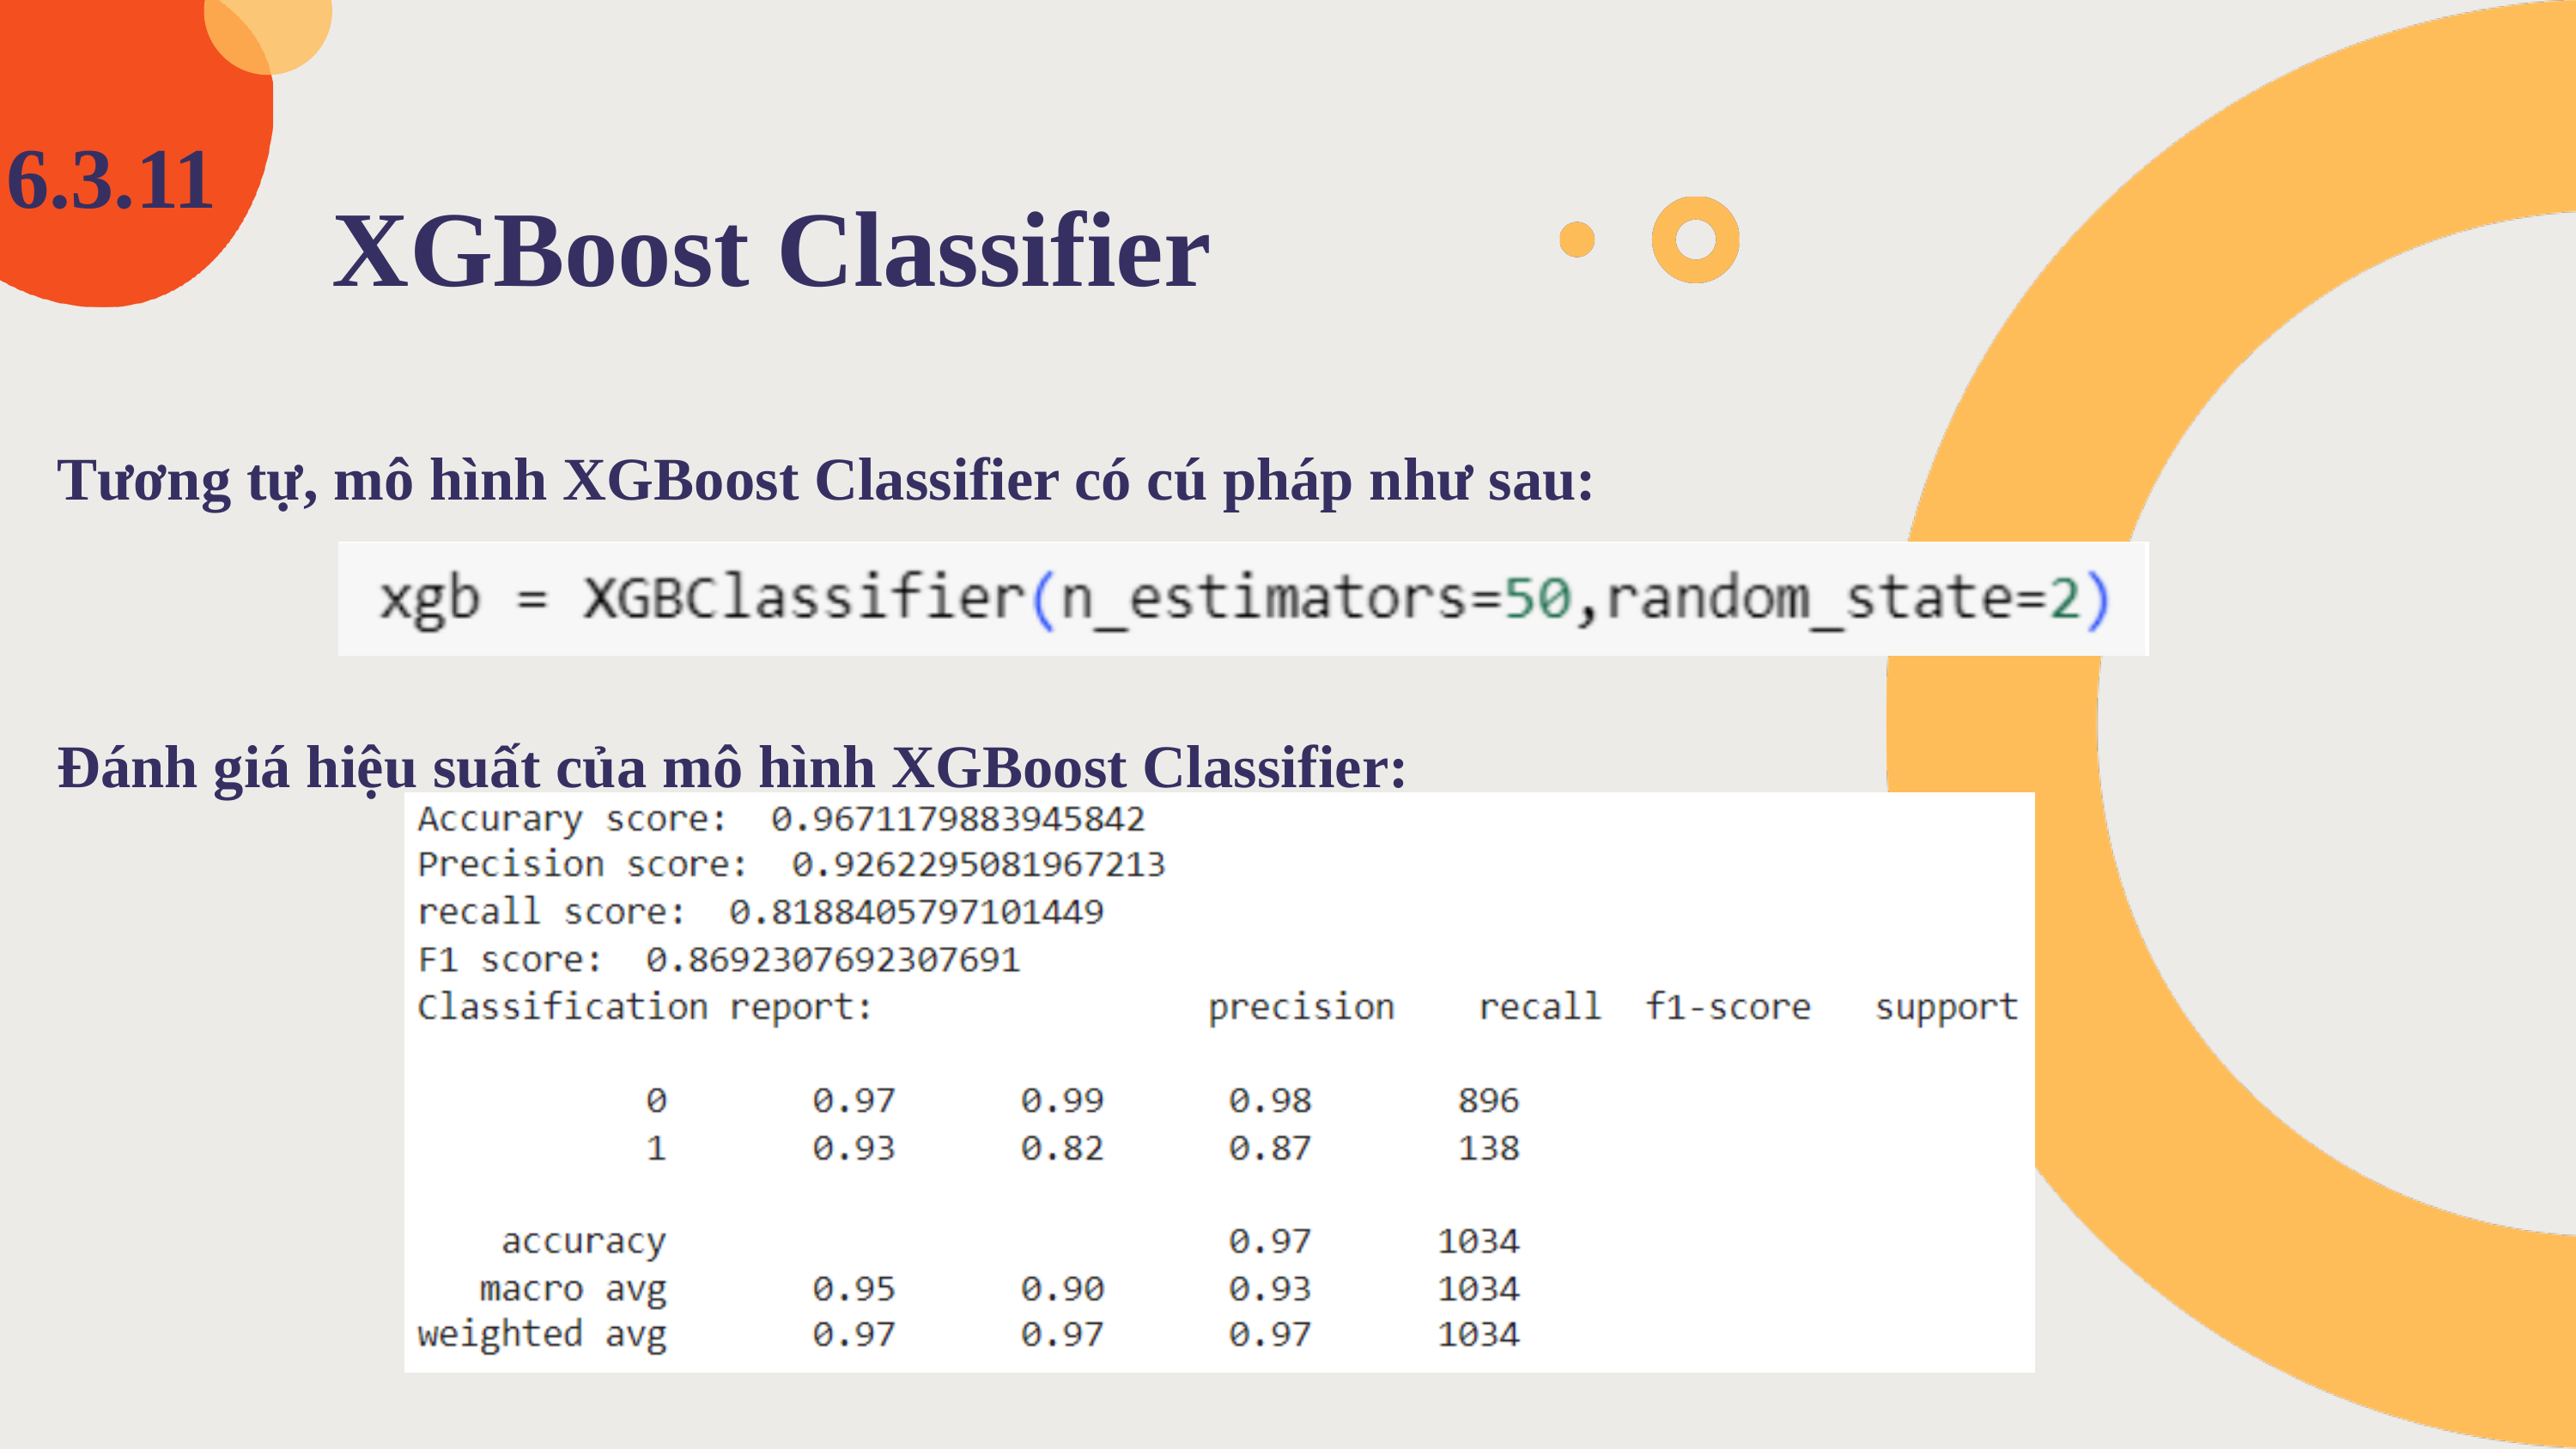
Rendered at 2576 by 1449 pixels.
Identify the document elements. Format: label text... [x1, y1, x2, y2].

text_box Tương tự, mô hình XGBoost Classifier có cú pháp như sau: [56, 409, 2383, 512]
picture [404, 792, 2035, 1373]
text_box Đánh giá hiệu suất của mô hình XGBoost Classifier: [56, 698, 2383, 800]
text_box [338, 542, 2149, 656]
text_box [1886, 0, 2576, 1449]
text_box 6.3.11 [6, 81, 269, 226]
text_box XGBoost Classifier [331, 127, 1962, 308]
text_box [0, 0, 274, 307]
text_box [204, 0, 333, 76]
